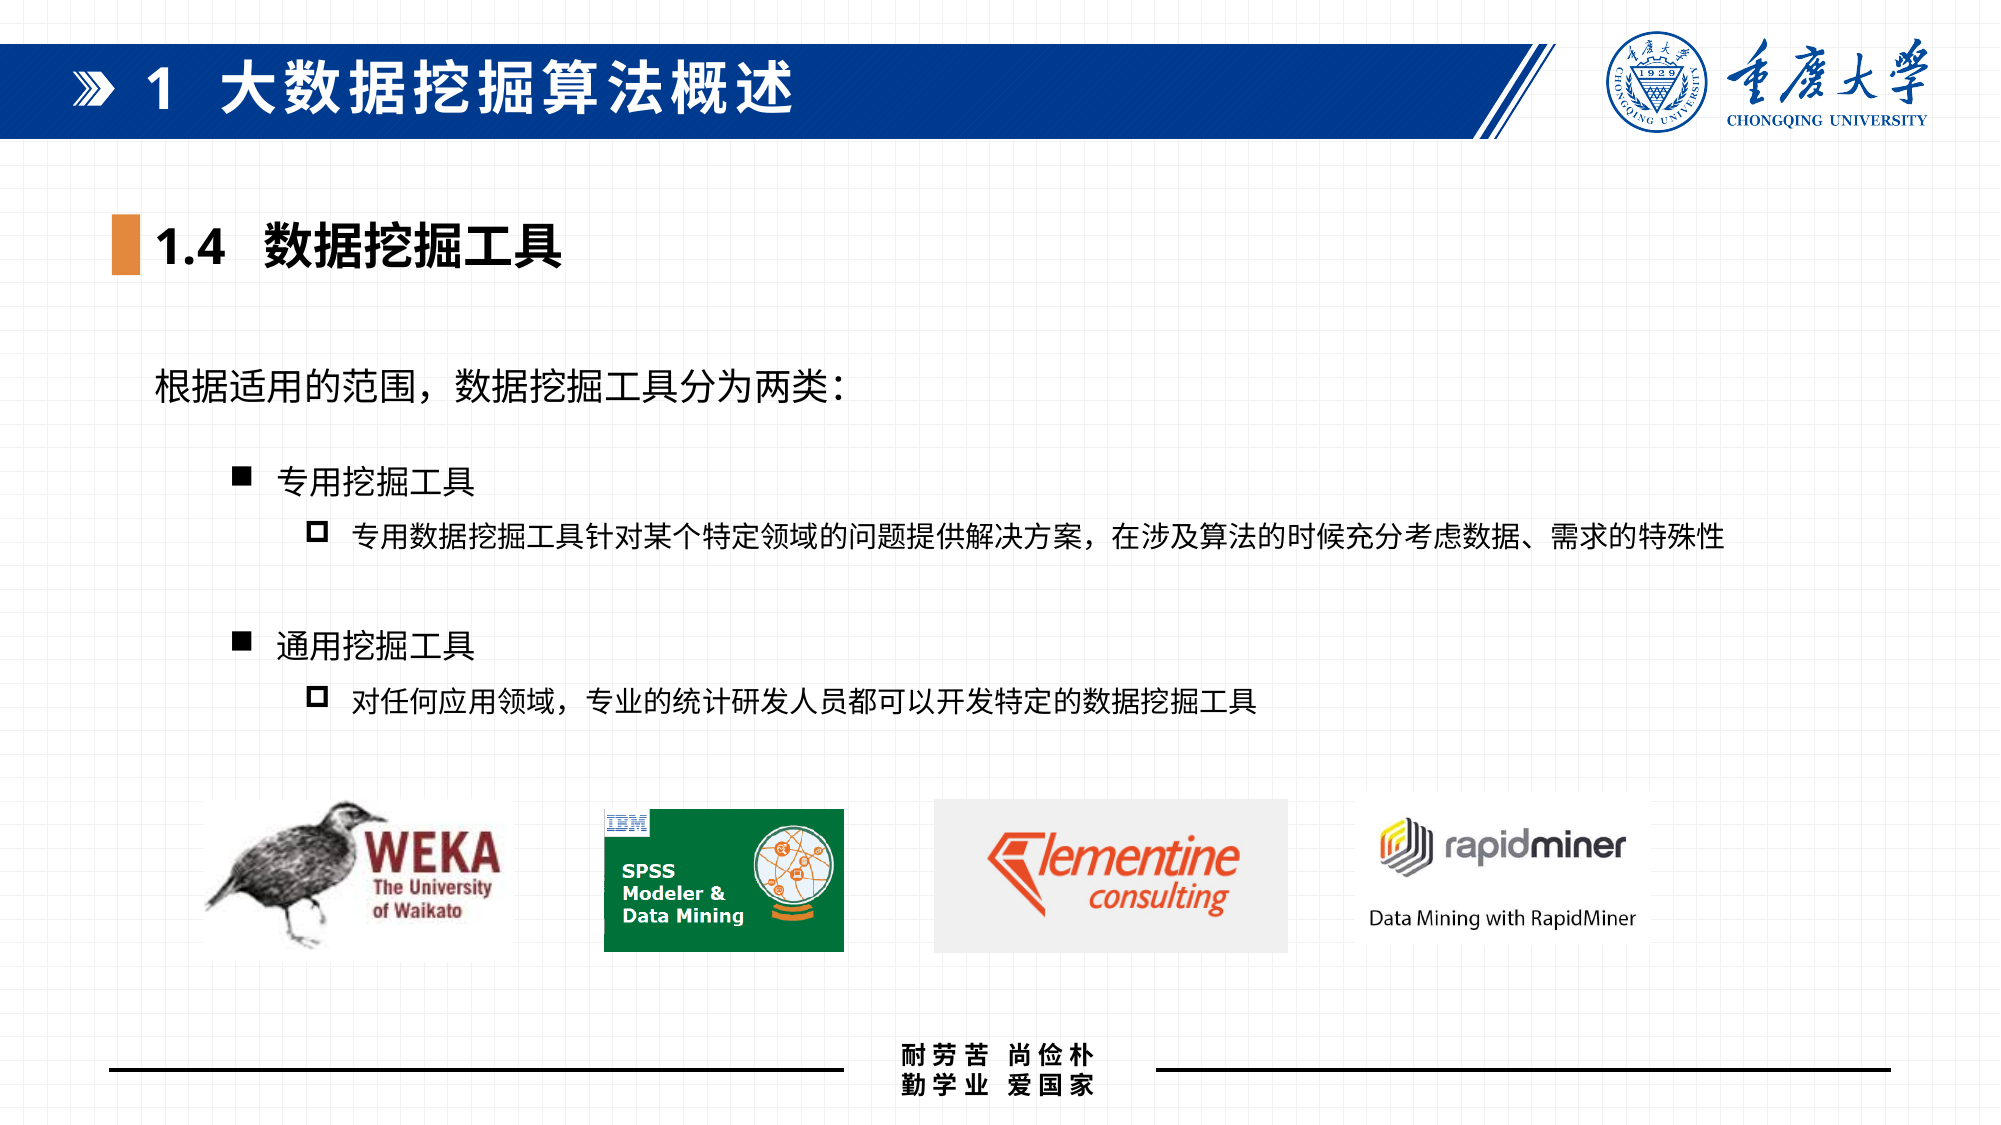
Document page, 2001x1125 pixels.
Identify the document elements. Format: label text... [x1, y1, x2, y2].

picture [1606, 31, 1928, 133]
picture [1355, 792, 1651, 946]
text_box 根据适用的范围，数据挖掘工具分为两类： 专用挖掘工具 专用数据挖掘工具针对某个特定领域的问题提供解决方案，在涉及算法的时候充分考虑数据、需求的特殊性 通用挖掘工具 对任何应用领域，专业的统计研发人员都可以开发特定的数据挖掘工具 [139, 333, 1767, 726]
list 1.4 数据挖掘工具 [139, 213, 1891, 275]
list 1 大数据挖掘算法概述 [108, 51, 1356, 136]
picture [204, 799, 514, 962]
picture [604, 809, 844, 952]
picture [934, 799, 1288, 953]
